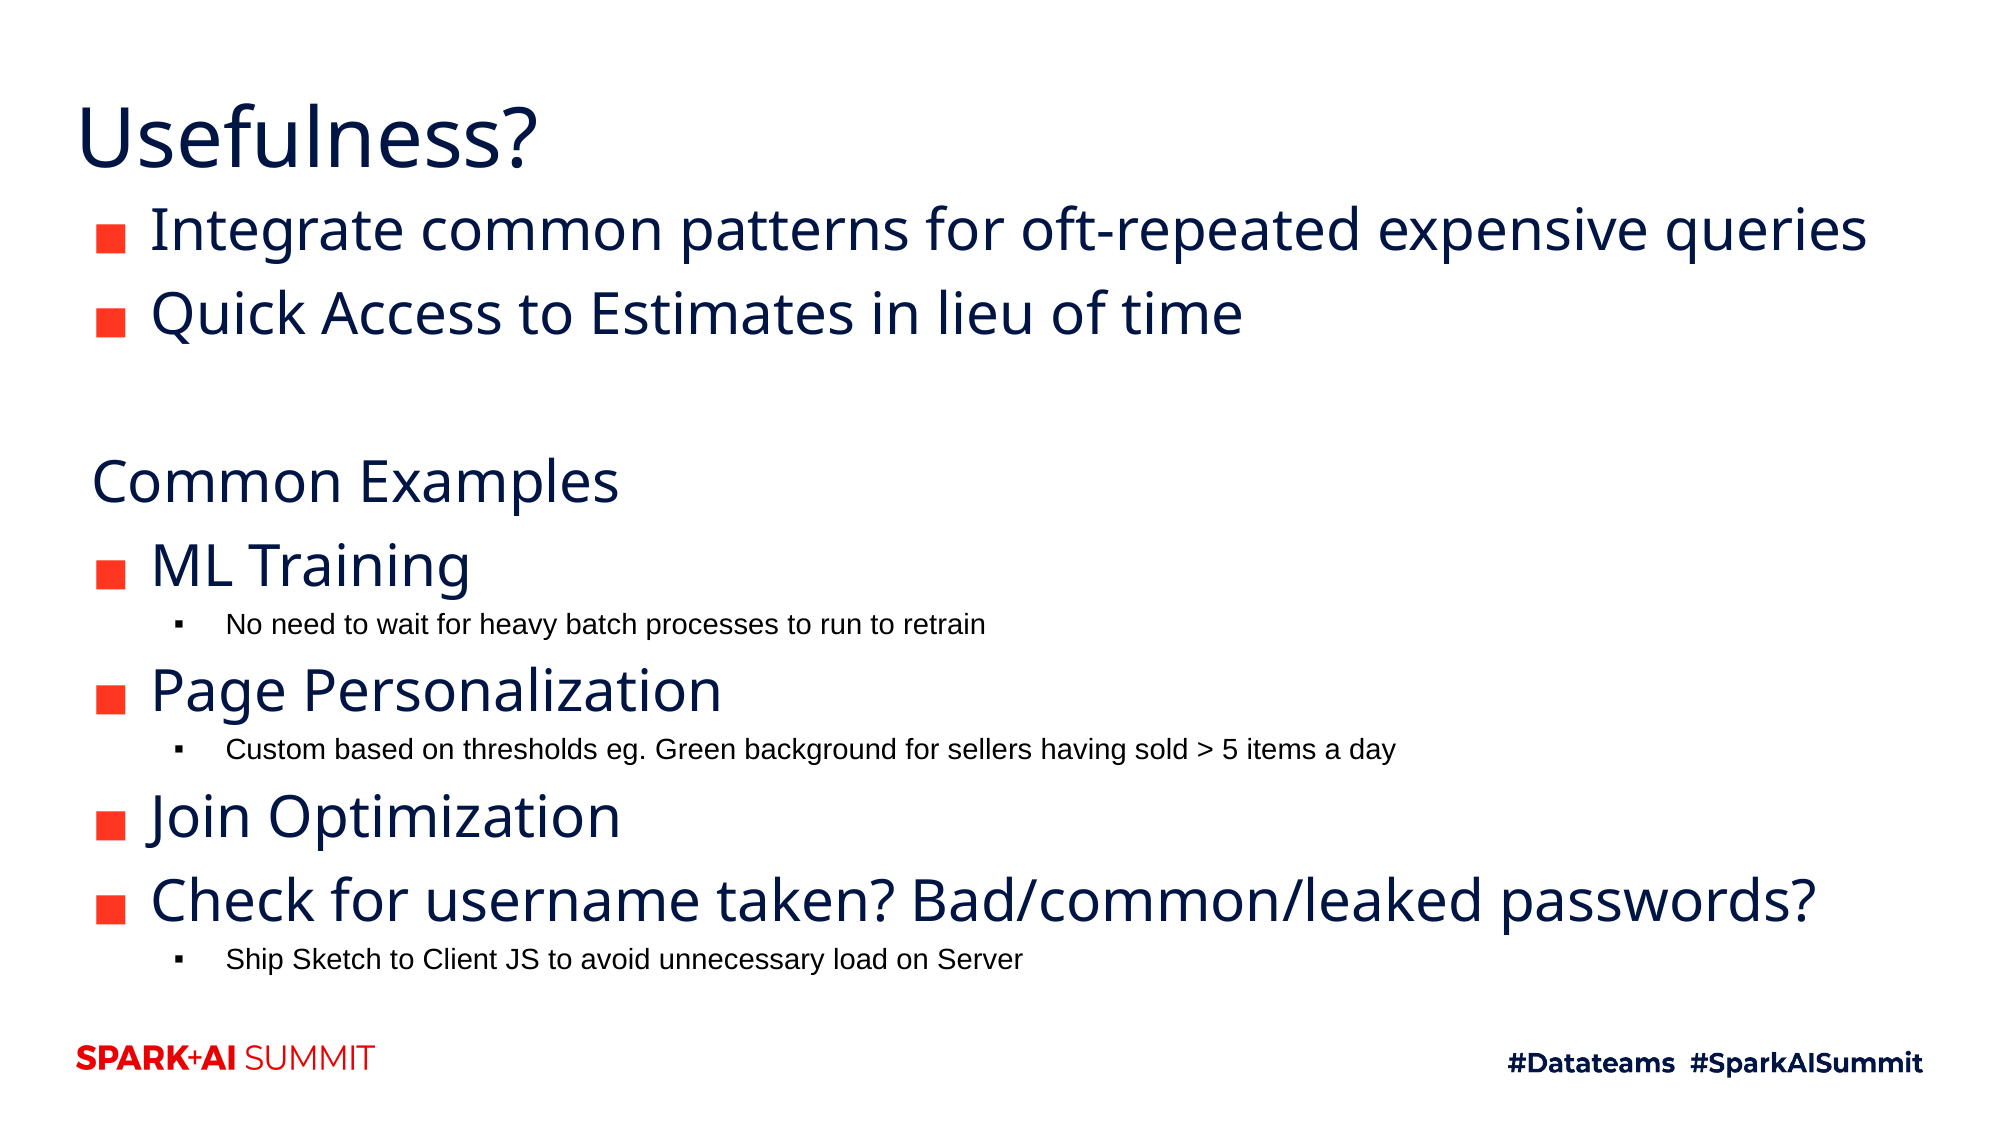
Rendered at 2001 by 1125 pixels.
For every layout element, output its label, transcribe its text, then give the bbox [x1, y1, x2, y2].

picture [76, 1045, 375, 1070]
title Usefulness? [75, 30, 1923, 193]
picture [1508, 1050, 1923, 1078]
list Integrate common patterns for oft-repeated expensive queries Quick Access to Estimates in lieu of time Common Examples ML Training No need to wait for heavy batch processes to run to retrain Page Personalization Custom based on thresholds eg. Green background for sellers having sold > 5 items a day Join Optimization Check for username taken? Bad/common/leaked passwords? Ship Sketch to Client JS to avoid unnecessary load on Server [75, 193, 1923, 1009]
